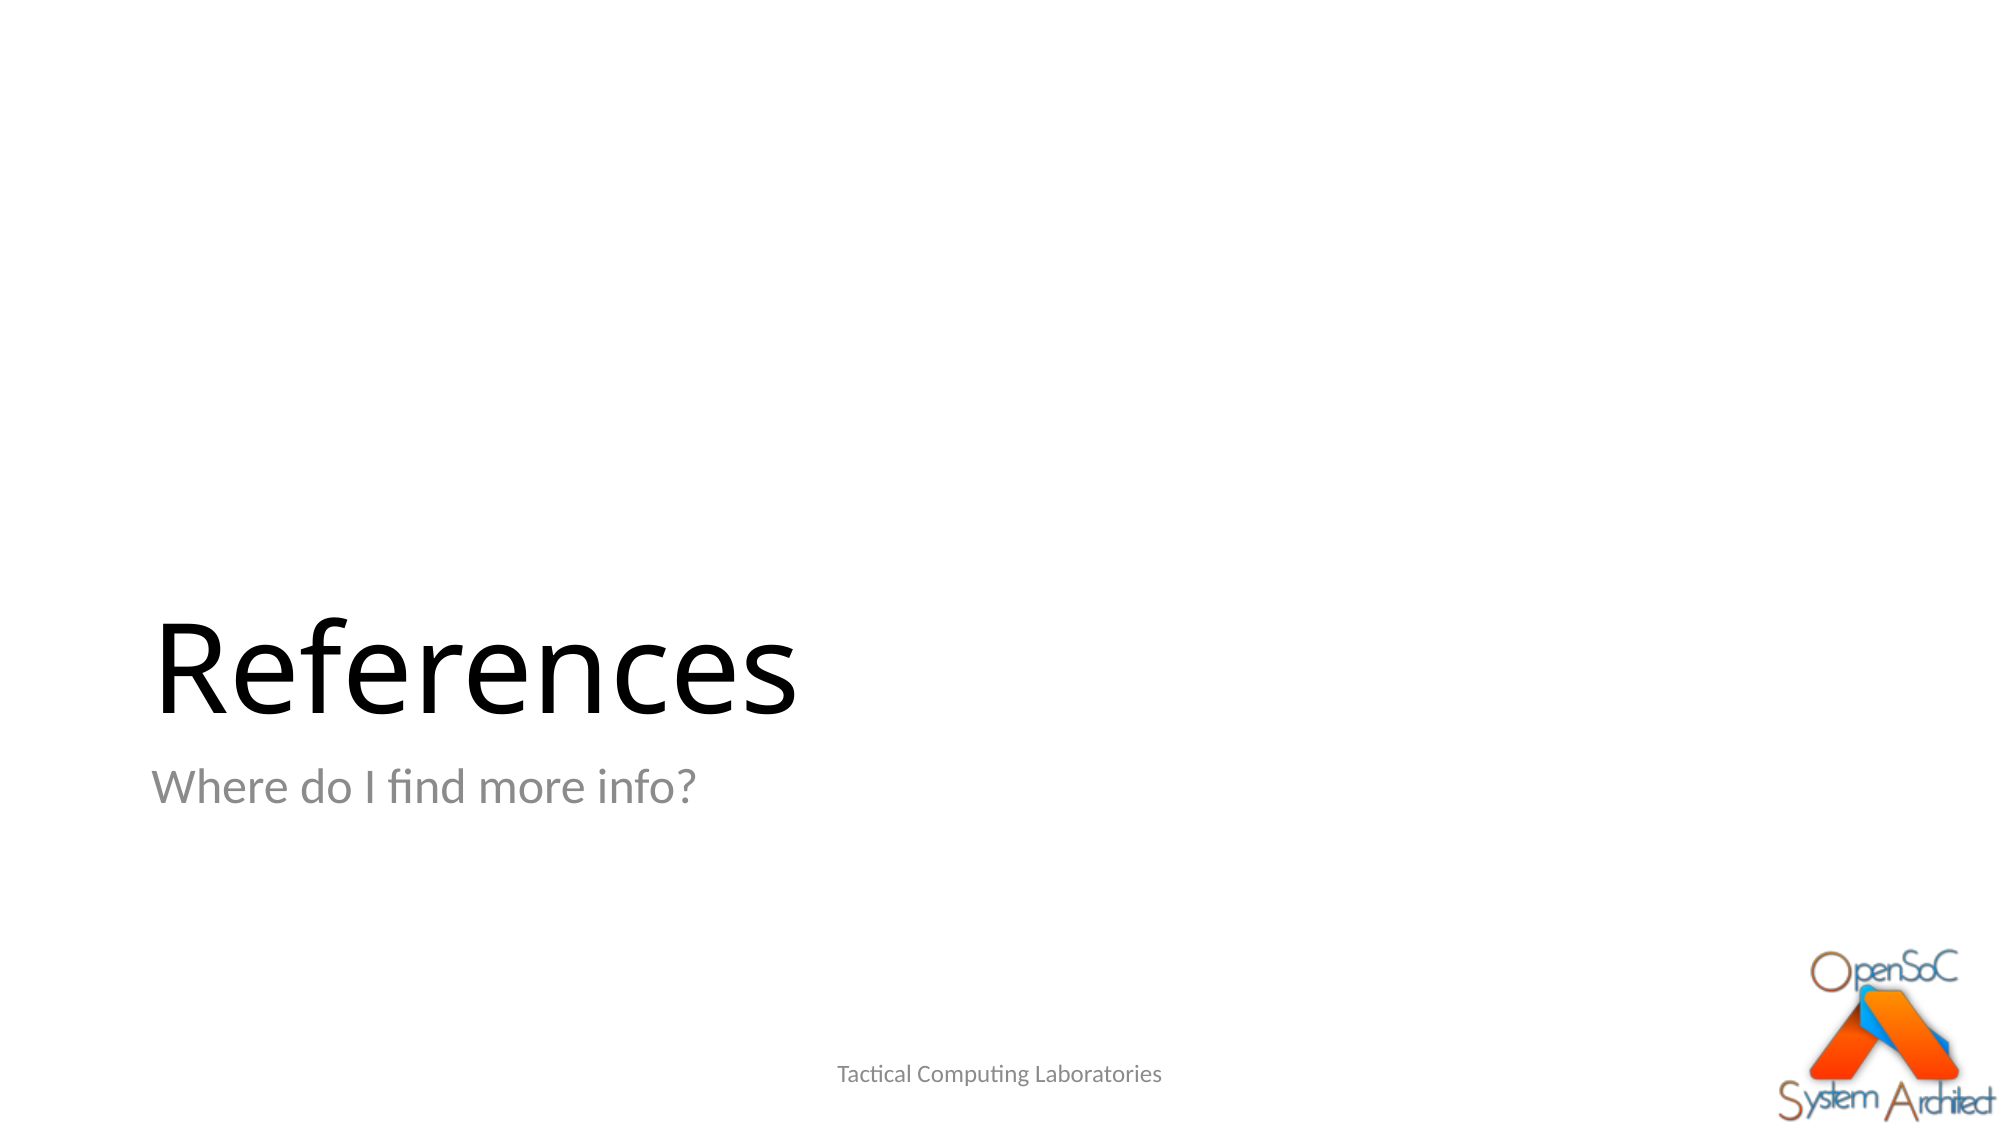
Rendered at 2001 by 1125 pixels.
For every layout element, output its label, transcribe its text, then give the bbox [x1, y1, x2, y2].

footer Tactical Computing Laboratories [662, 1042, 1338, 1103]
picture [1775, 946, 2000, 1125]
list Where do I find more info? [136, 752, 1862, 999]
title References [136, 280, 1862, 749]
